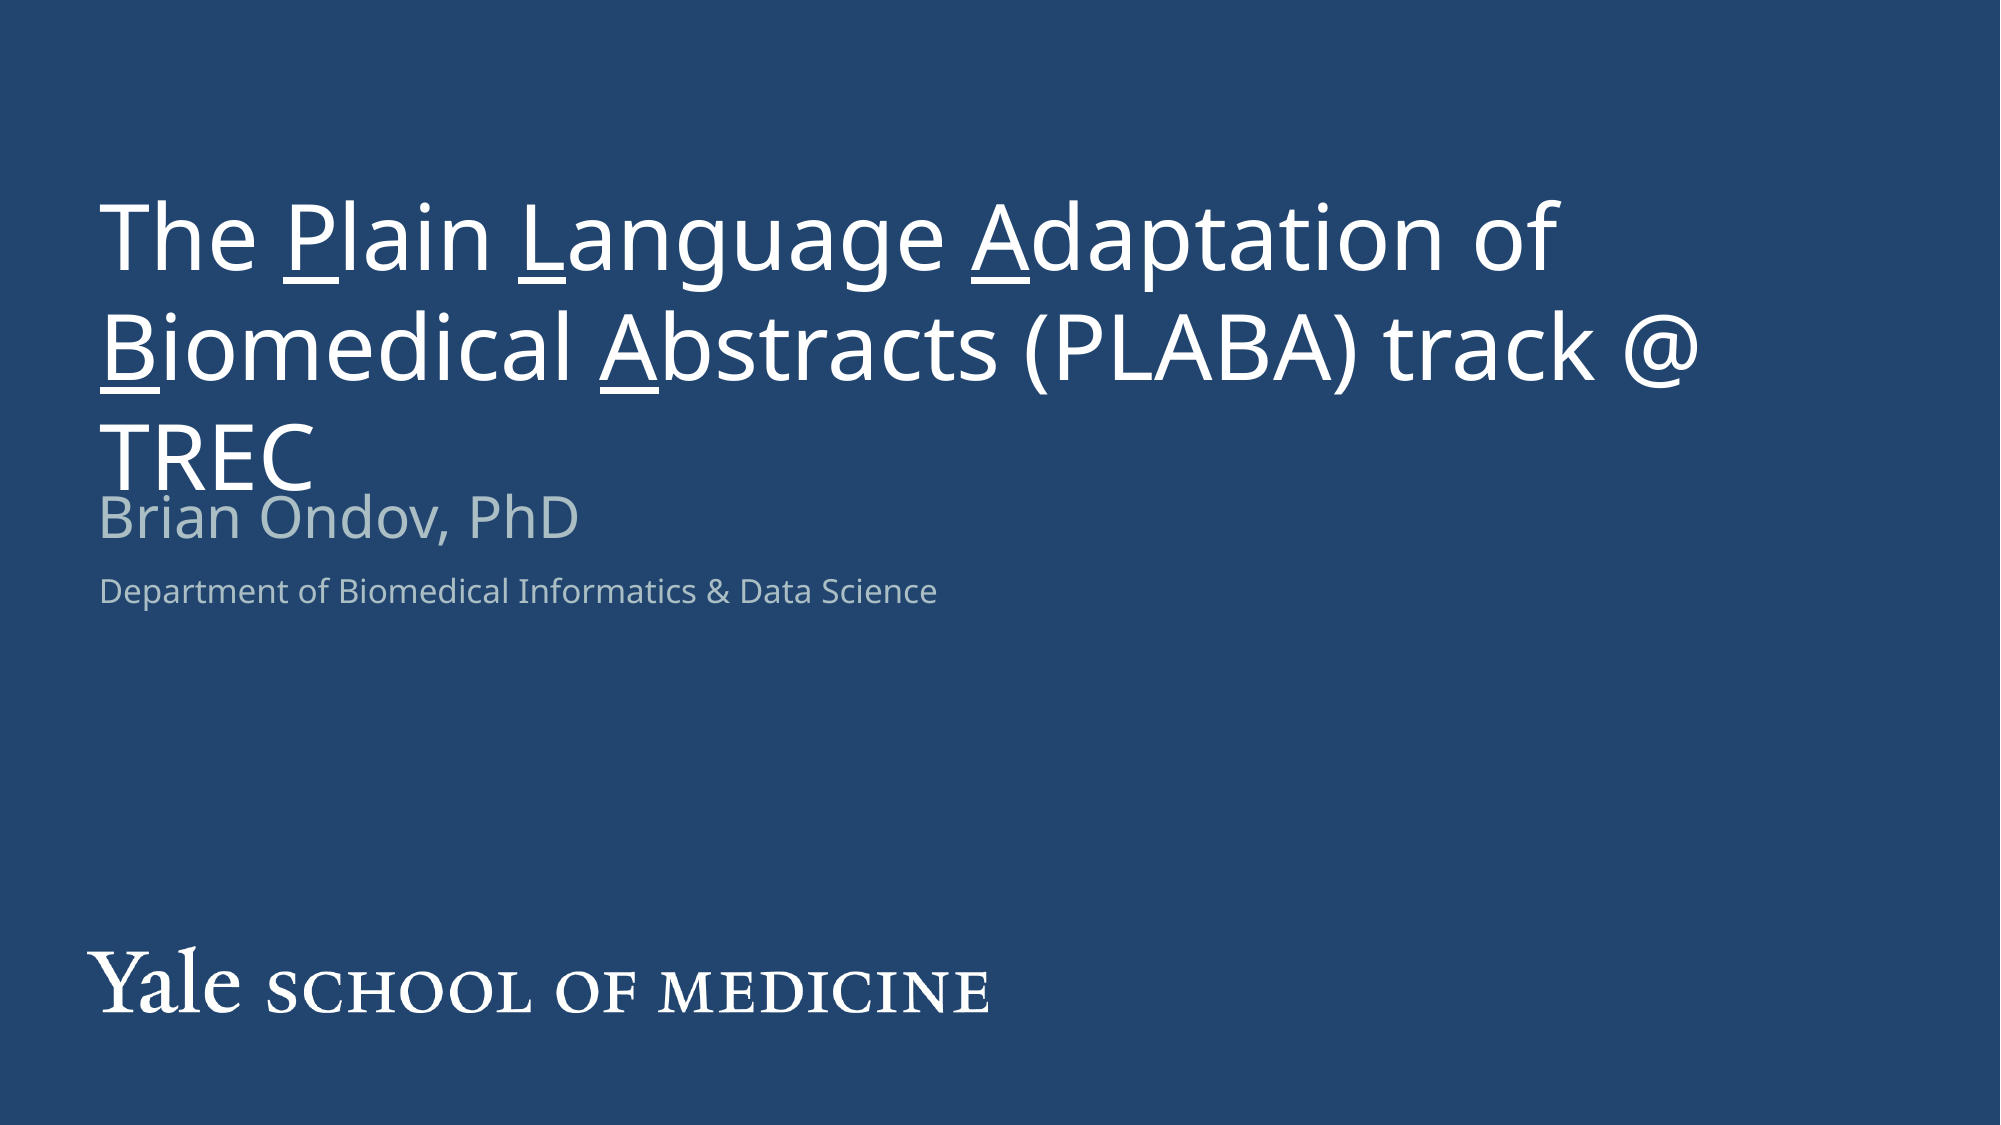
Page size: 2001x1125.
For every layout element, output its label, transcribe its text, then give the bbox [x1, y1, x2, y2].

title The Plain Language Adaptation of Biomedical Abstracts (PLABA) track @ TREC [99, 224, 1888, 463]
list Department of Biomedical Informatics & Data Science [98, 567, 1887, 613]
list Brian Ondov, PhD [97, 492, 1885, 538]
picture [87, 946, 988, 1013]
